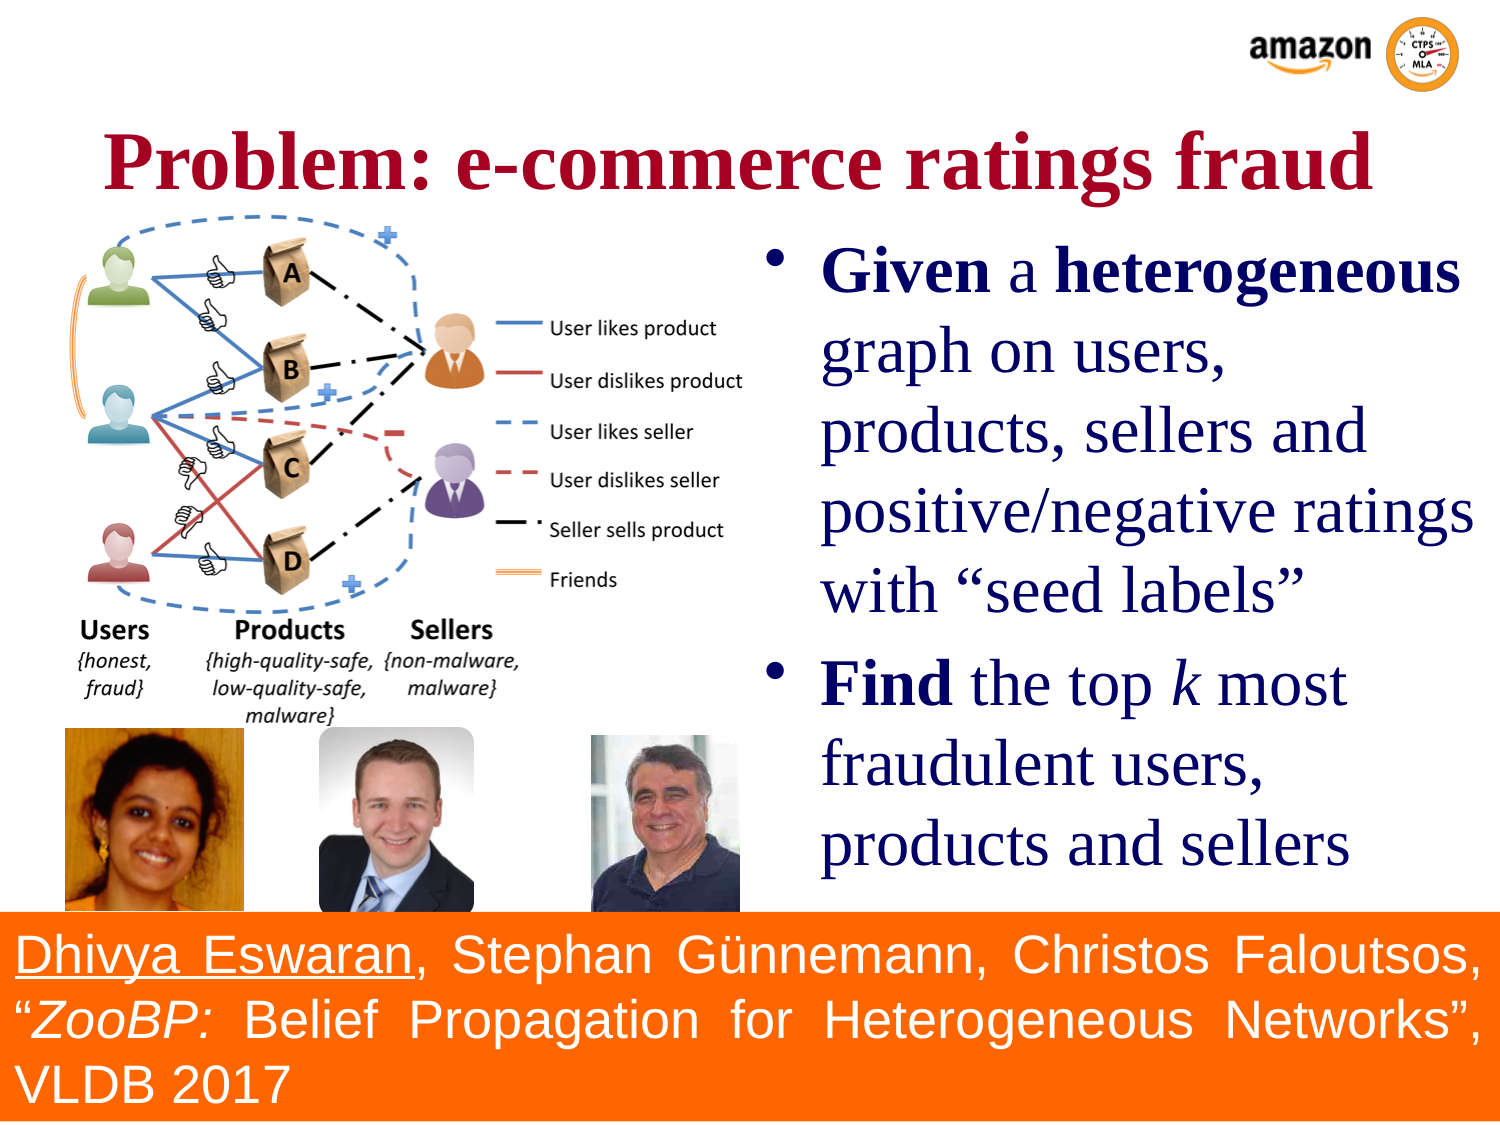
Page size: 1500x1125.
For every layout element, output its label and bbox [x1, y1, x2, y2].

picture [1239, 16, 1460, 93]
title [66, 99, 1413, 213]
picture [319, 727, 474, 917]
picture [591, 735, 740, 915]
picture [65, 728, 244, 912]
picture [66, 213, 750, 726]
text_box [0, 911, 1500, 1122]
list [749, 217, 1500, 911]
